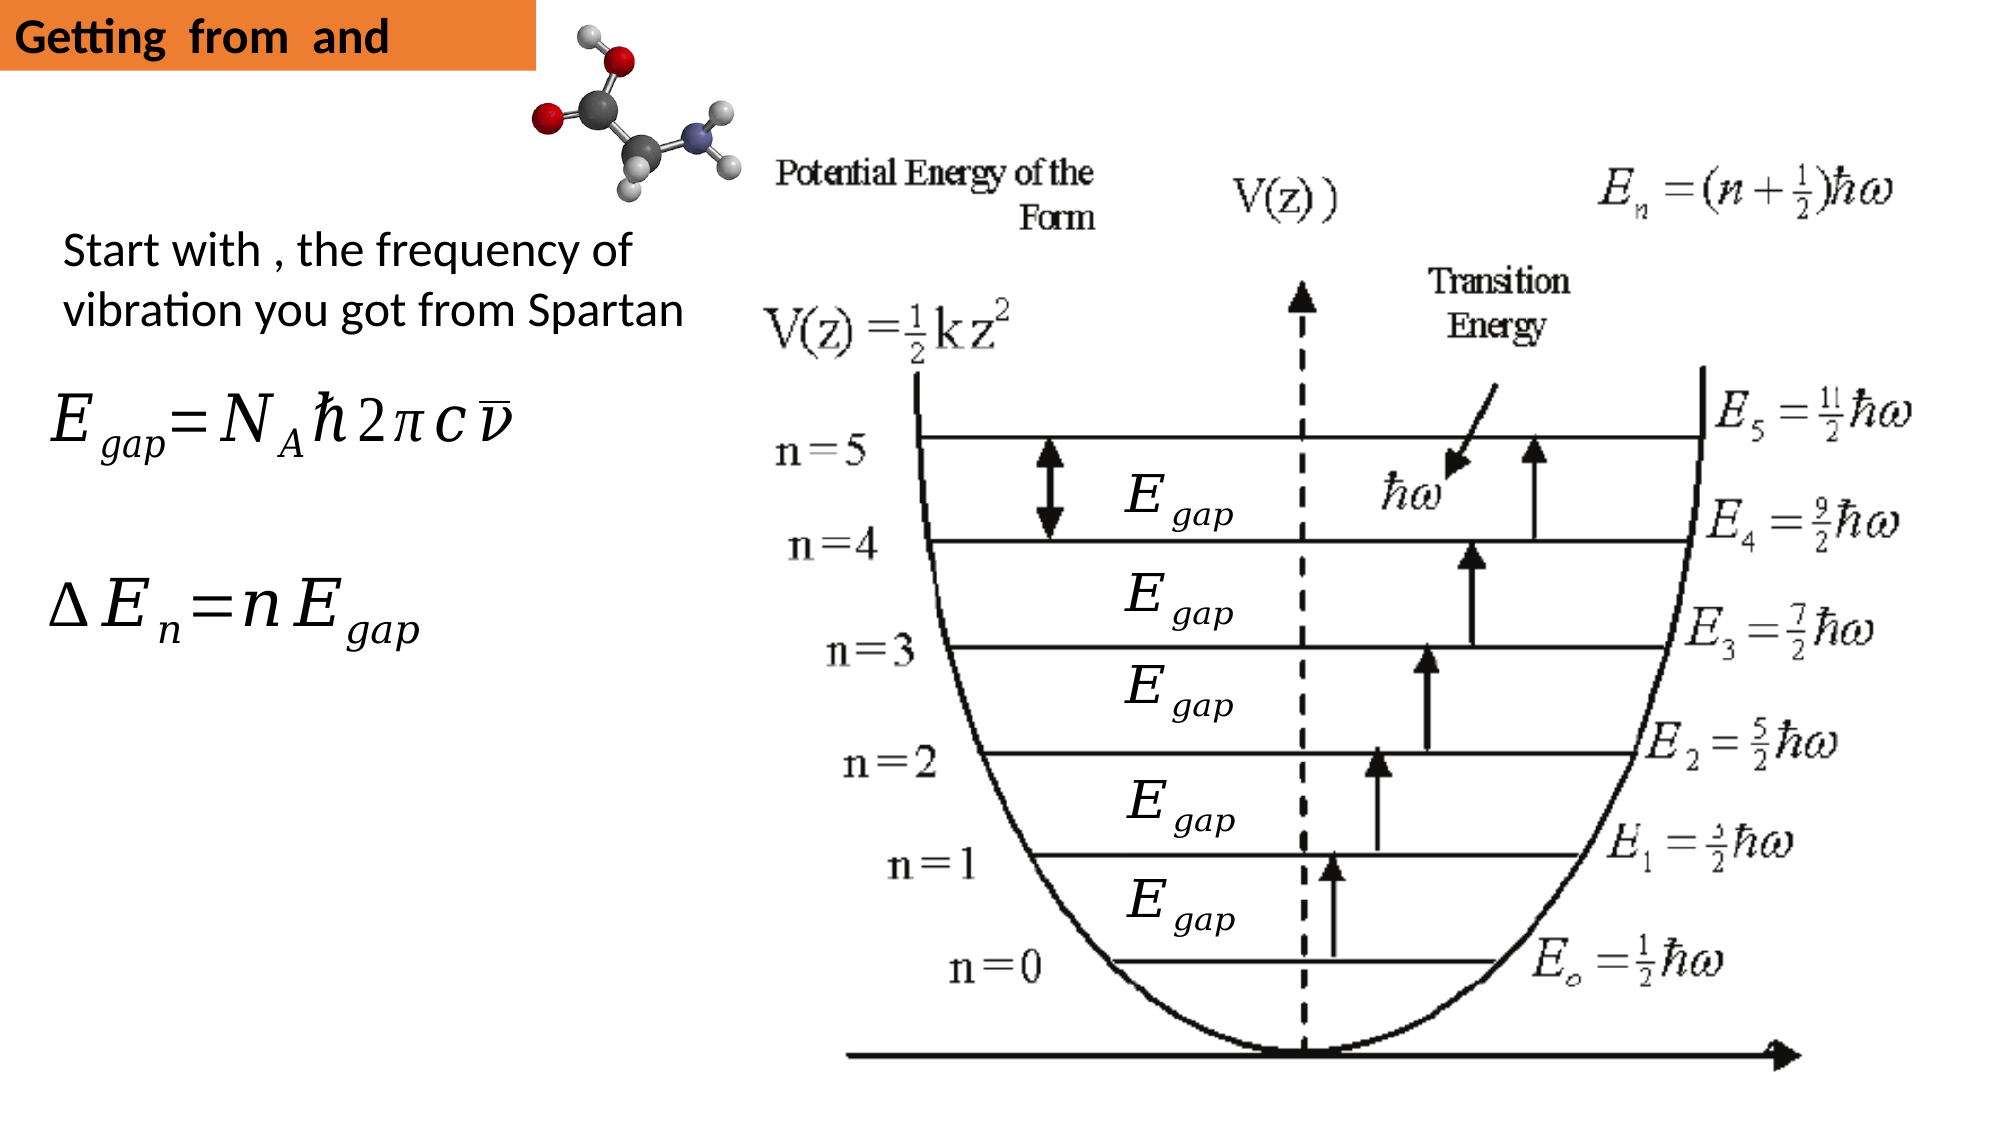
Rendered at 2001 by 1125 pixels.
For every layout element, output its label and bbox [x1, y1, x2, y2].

text_box [48, 384, 659, 836]
picture [518, 20, 1978, 1088]
text_box [1122, 466, 1236, 938]
